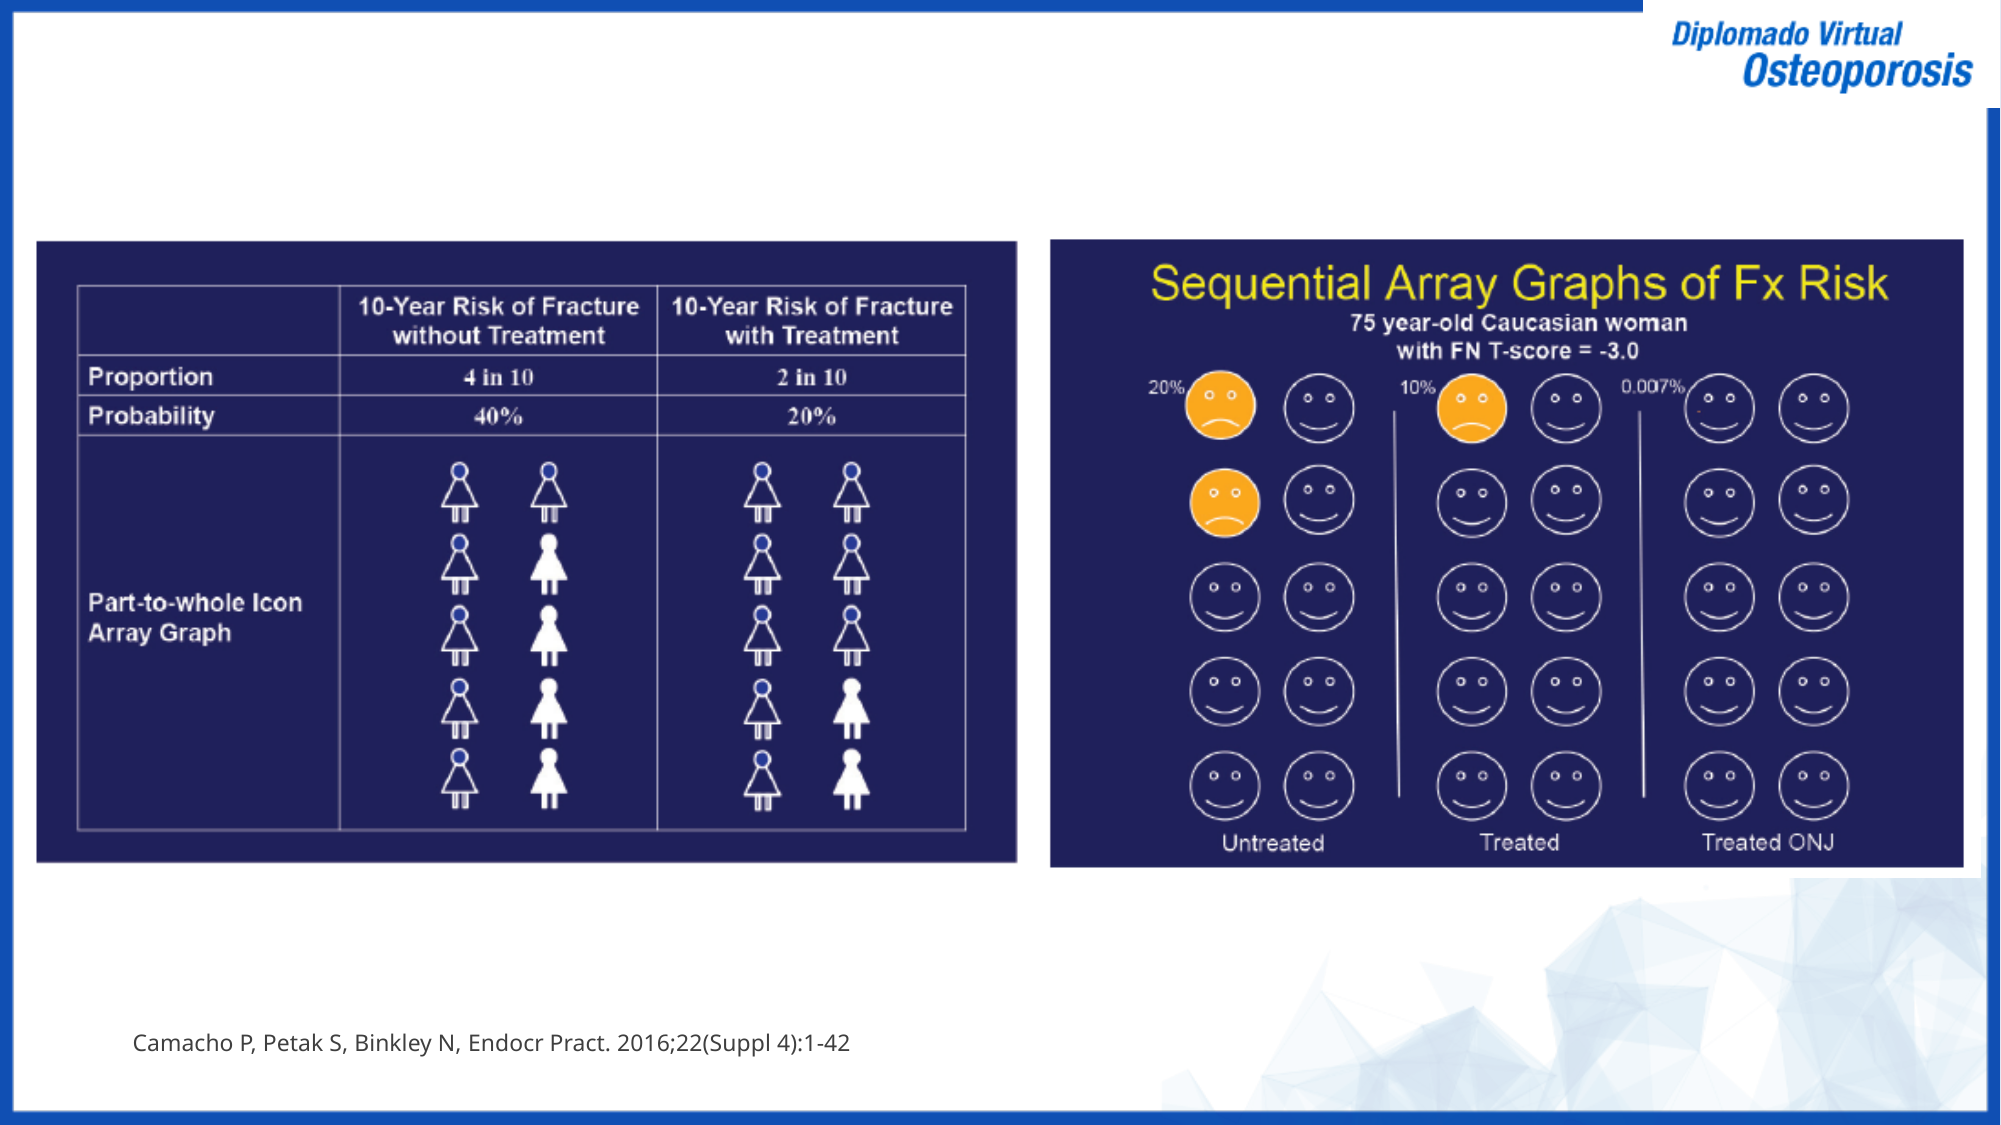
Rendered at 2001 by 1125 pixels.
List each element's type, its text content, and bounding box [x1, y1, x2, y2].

picture [0, 0, 2001, 1125]
text_box Camacho P, Petak S, Binkley N, Endocr Pract. 2016;22(Suppl 4):1-42 [117, 1017, 1118, 1064]
